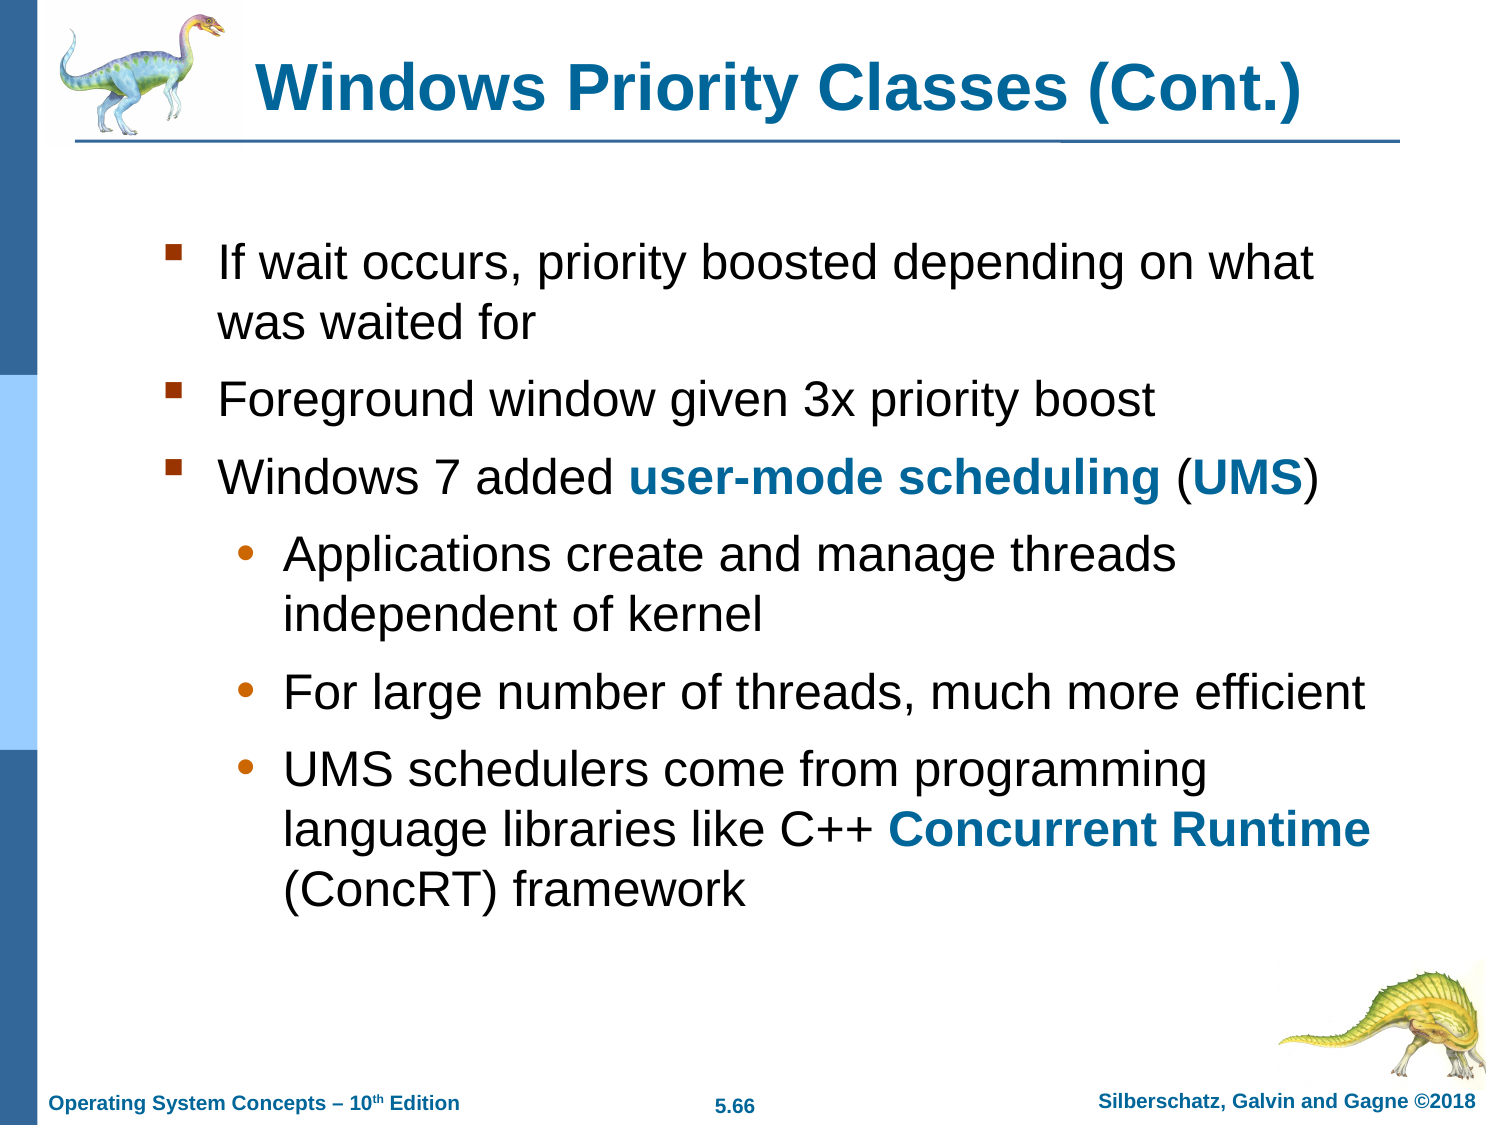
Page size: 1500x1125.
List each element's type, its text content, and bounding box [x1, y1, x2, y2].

list If wait occurs, priority boosted depending on what was waited for Foreground window given 3x priority boost Windows 7 added user-mode scheduling (UMS) Applications create and manage threads independent of kernel For large number of threads, much more efficient UMS schedulers come from programming language libraries like C++ Concurrent Runtime (ConcRT) framework [146, 154, 1429, 898]
picture [1275, 959, 1486, 1090]
picture [46, 0, 243, 149]
title Windows Priority Classes (Cont.) [104, 36, 1455, 132]
